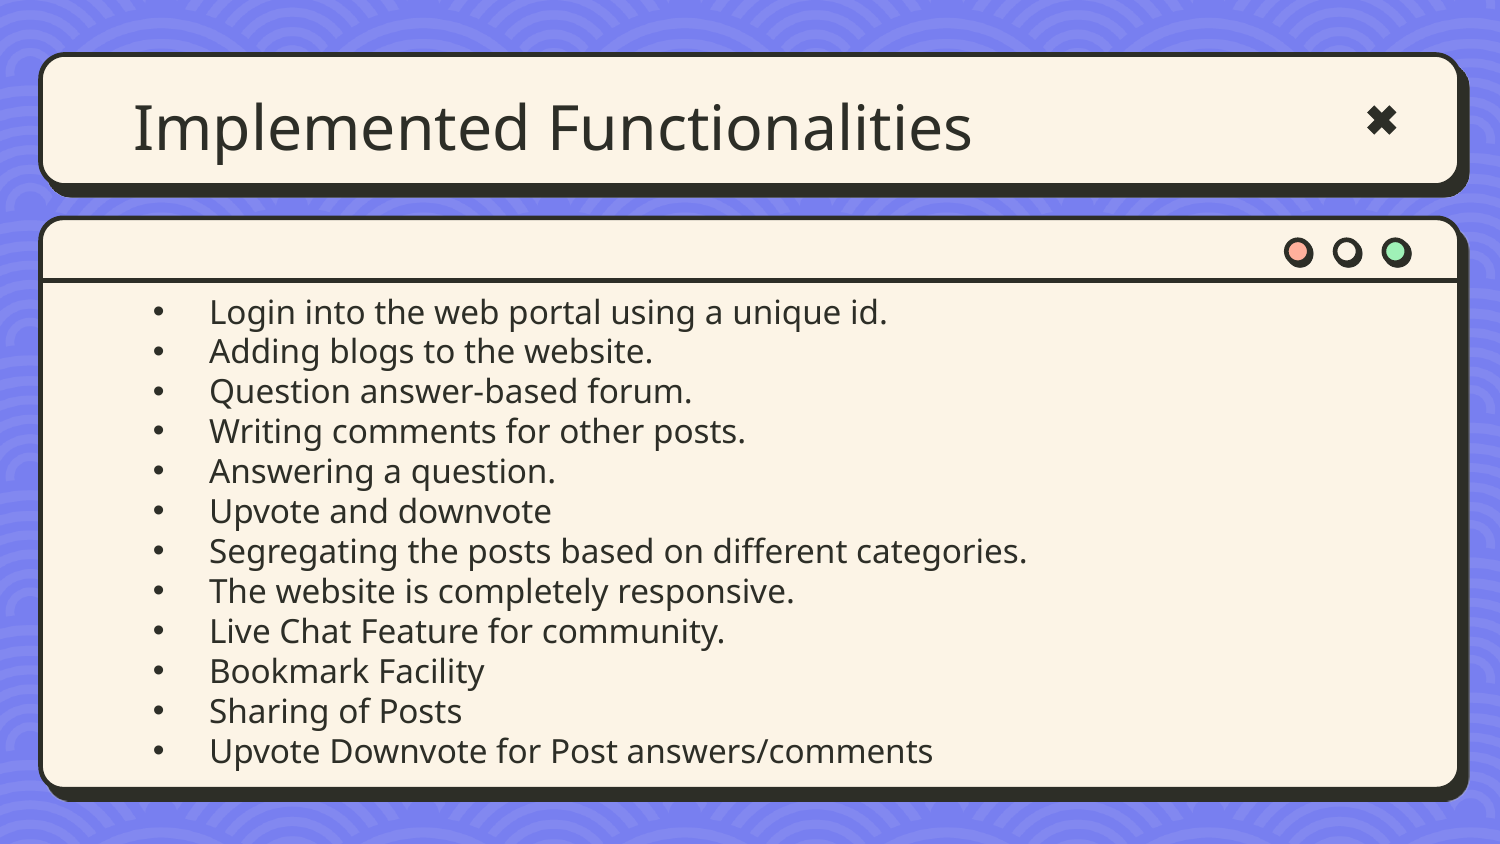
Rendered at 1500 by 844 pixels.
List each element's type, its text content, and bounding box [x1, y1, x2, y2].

picture [0, 0, 1500, 844]
title Implemented Functionalities [118, 72, 1382, 167]
subtitle Login into the web portal using a unique id. Adding blogs to the website. Question answer-based forum. Writing comments for other posts. Answering a question. Upvote and downvote Segregating the posts based on different categories. The website is completely responsive. Live Chat Feature for community. Bookmark Facility Sharing of Posts Upvote Downvote for Post answers/comments [137, 379, 1362, 762]
